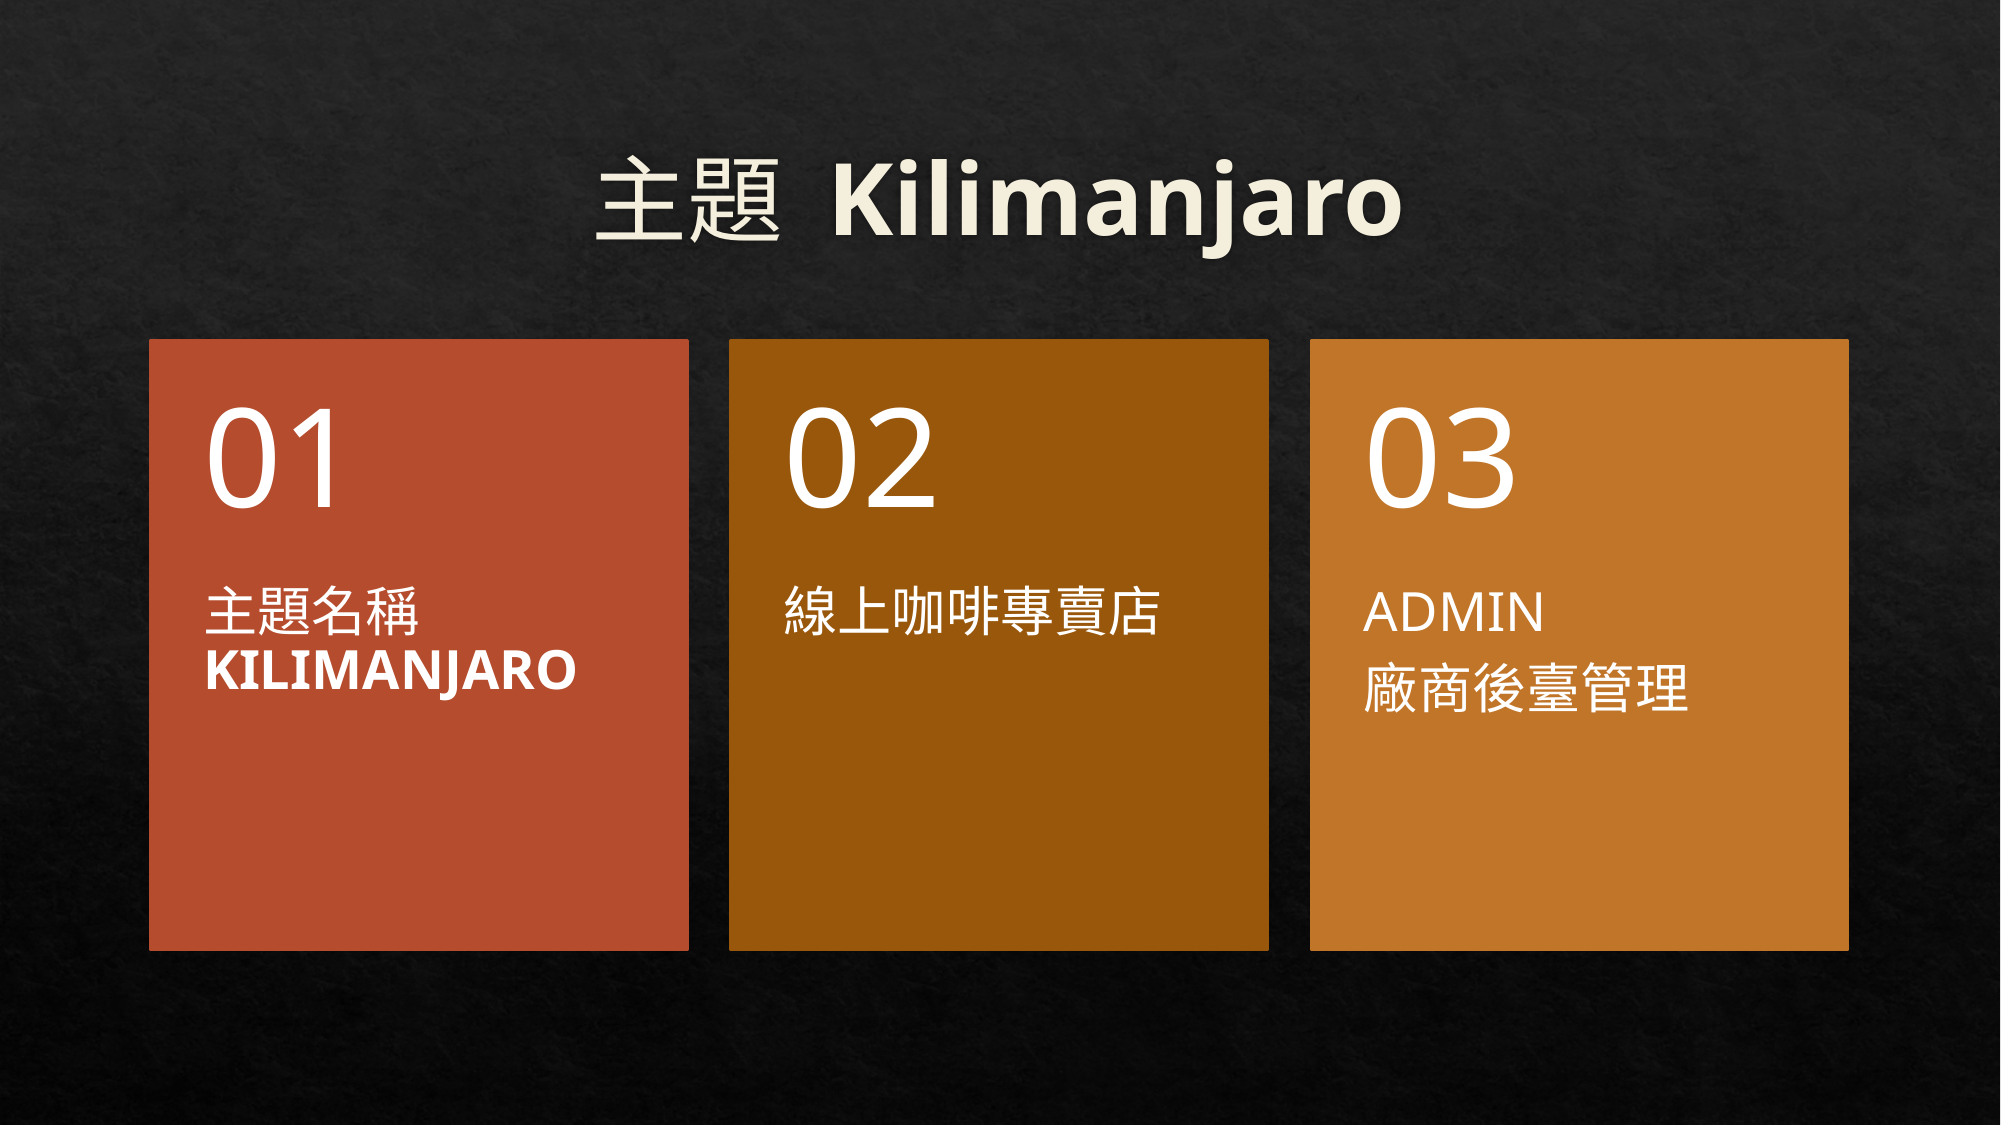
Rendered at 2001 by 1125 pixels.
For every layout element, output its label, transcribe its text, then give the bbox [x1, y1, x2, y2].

title 主題 Kilimanjaro [149, 99, 1849, 307]
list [149, 340, 1849, 951]
